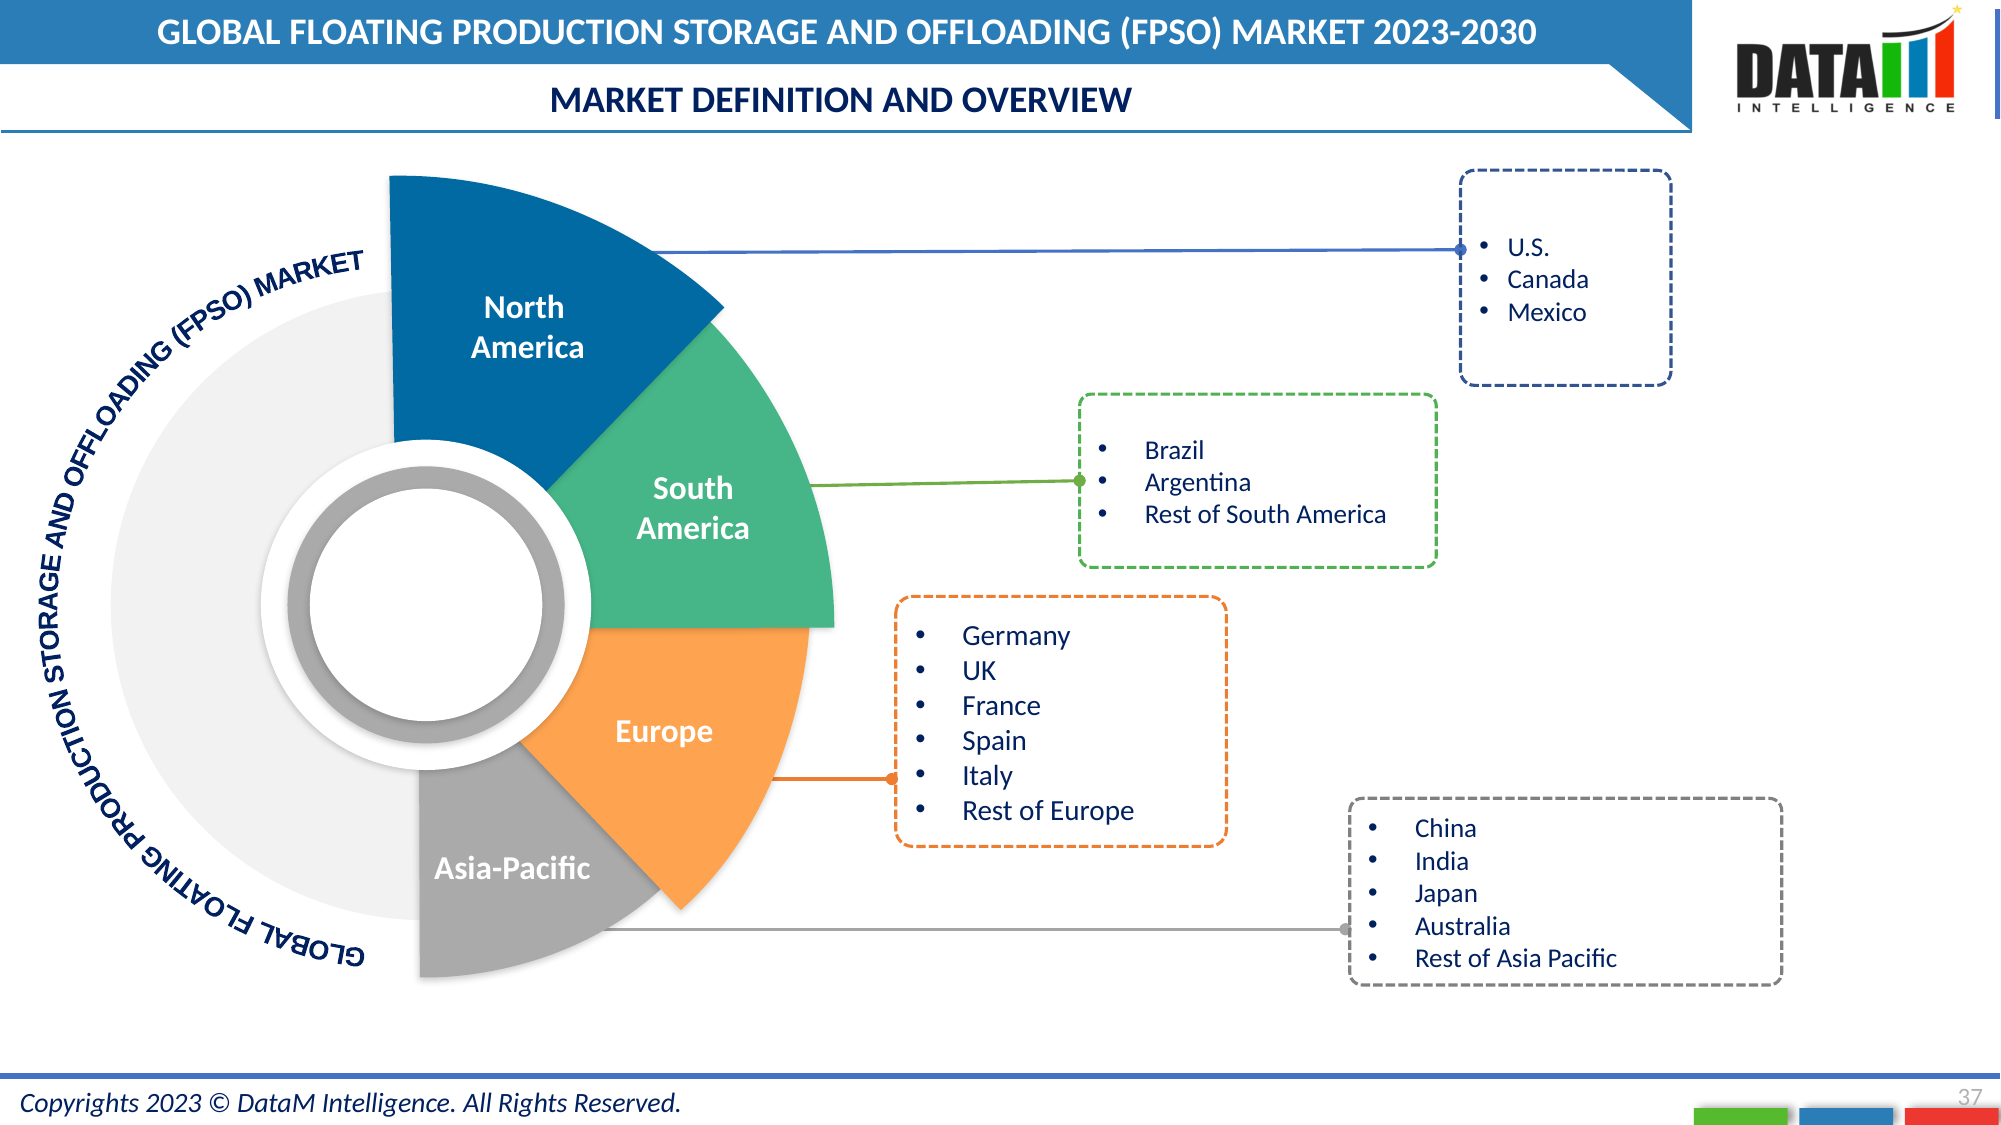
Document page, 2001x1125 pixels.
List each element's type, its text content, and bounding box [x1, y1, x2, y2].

picture [1716, 0, 1976, 120]
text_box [110, 171, 1461, 986]
text_box U.S. Canada Mexico [1461, 169, 1673, 387]
text_box MARKET DEFINITION AND OVERVIEW [0, 67, 1691, 127]
slide_number 37 [1548, 1065, 1999, 1125]
text_box China India Japan Australia Rest of Asia Pacific [1456, 797, 1783, 987]
